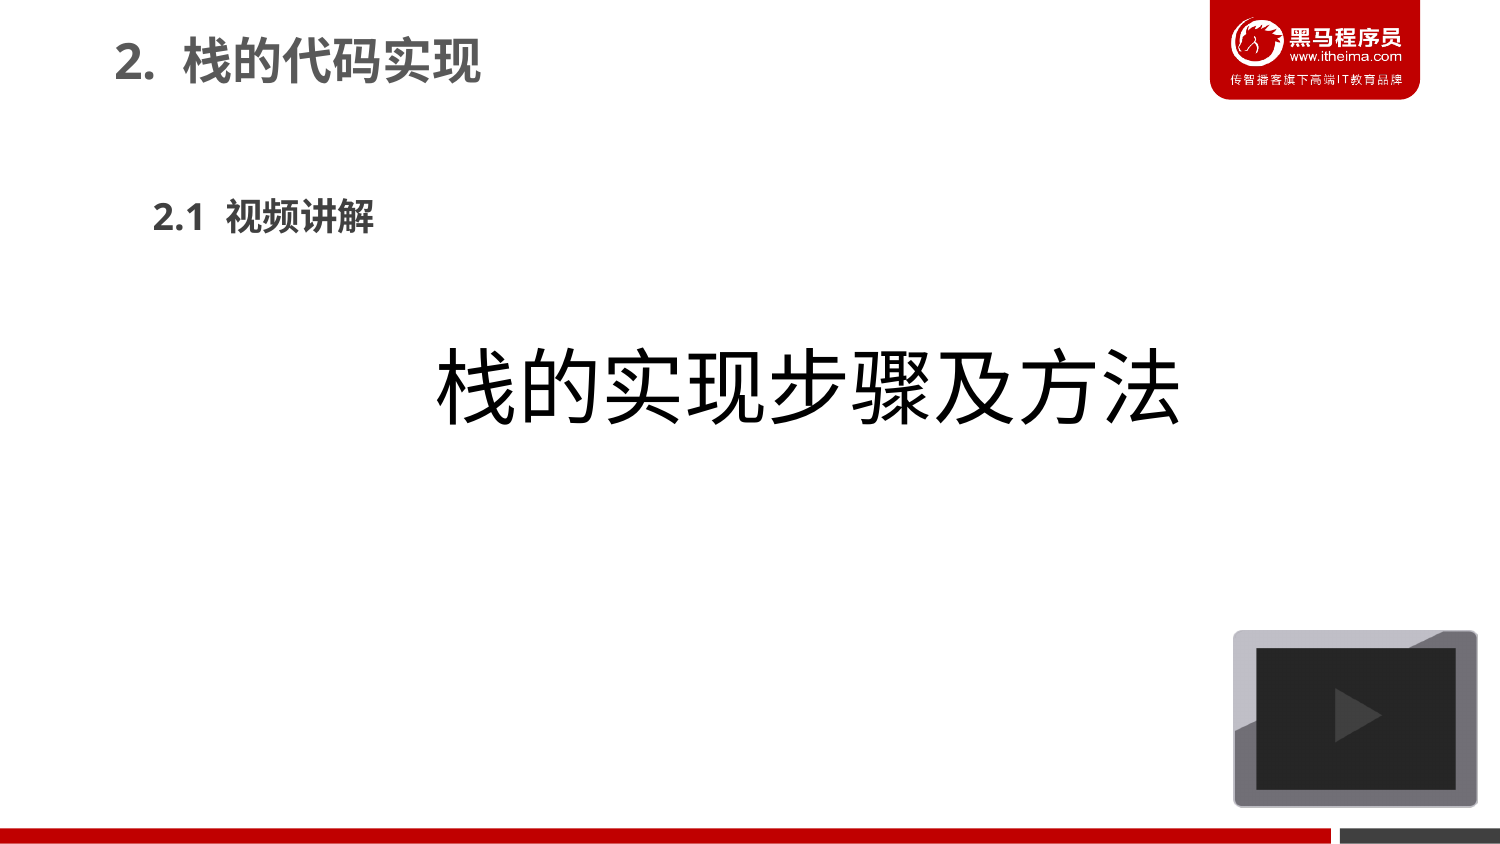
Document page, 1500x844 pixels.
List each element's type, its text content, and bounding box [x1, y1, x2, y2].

text_box 2. 栈的代码实现 [103, 0, 987, 130]
text_box 2.1 视频讲解 [138, 185, 715, 246]
text_box 栈的实现步骤及方法 [242, 327, 1377, 443]
picture [1212, 8, 1421, 94]
picture [1232, 630, 1478, 809]
